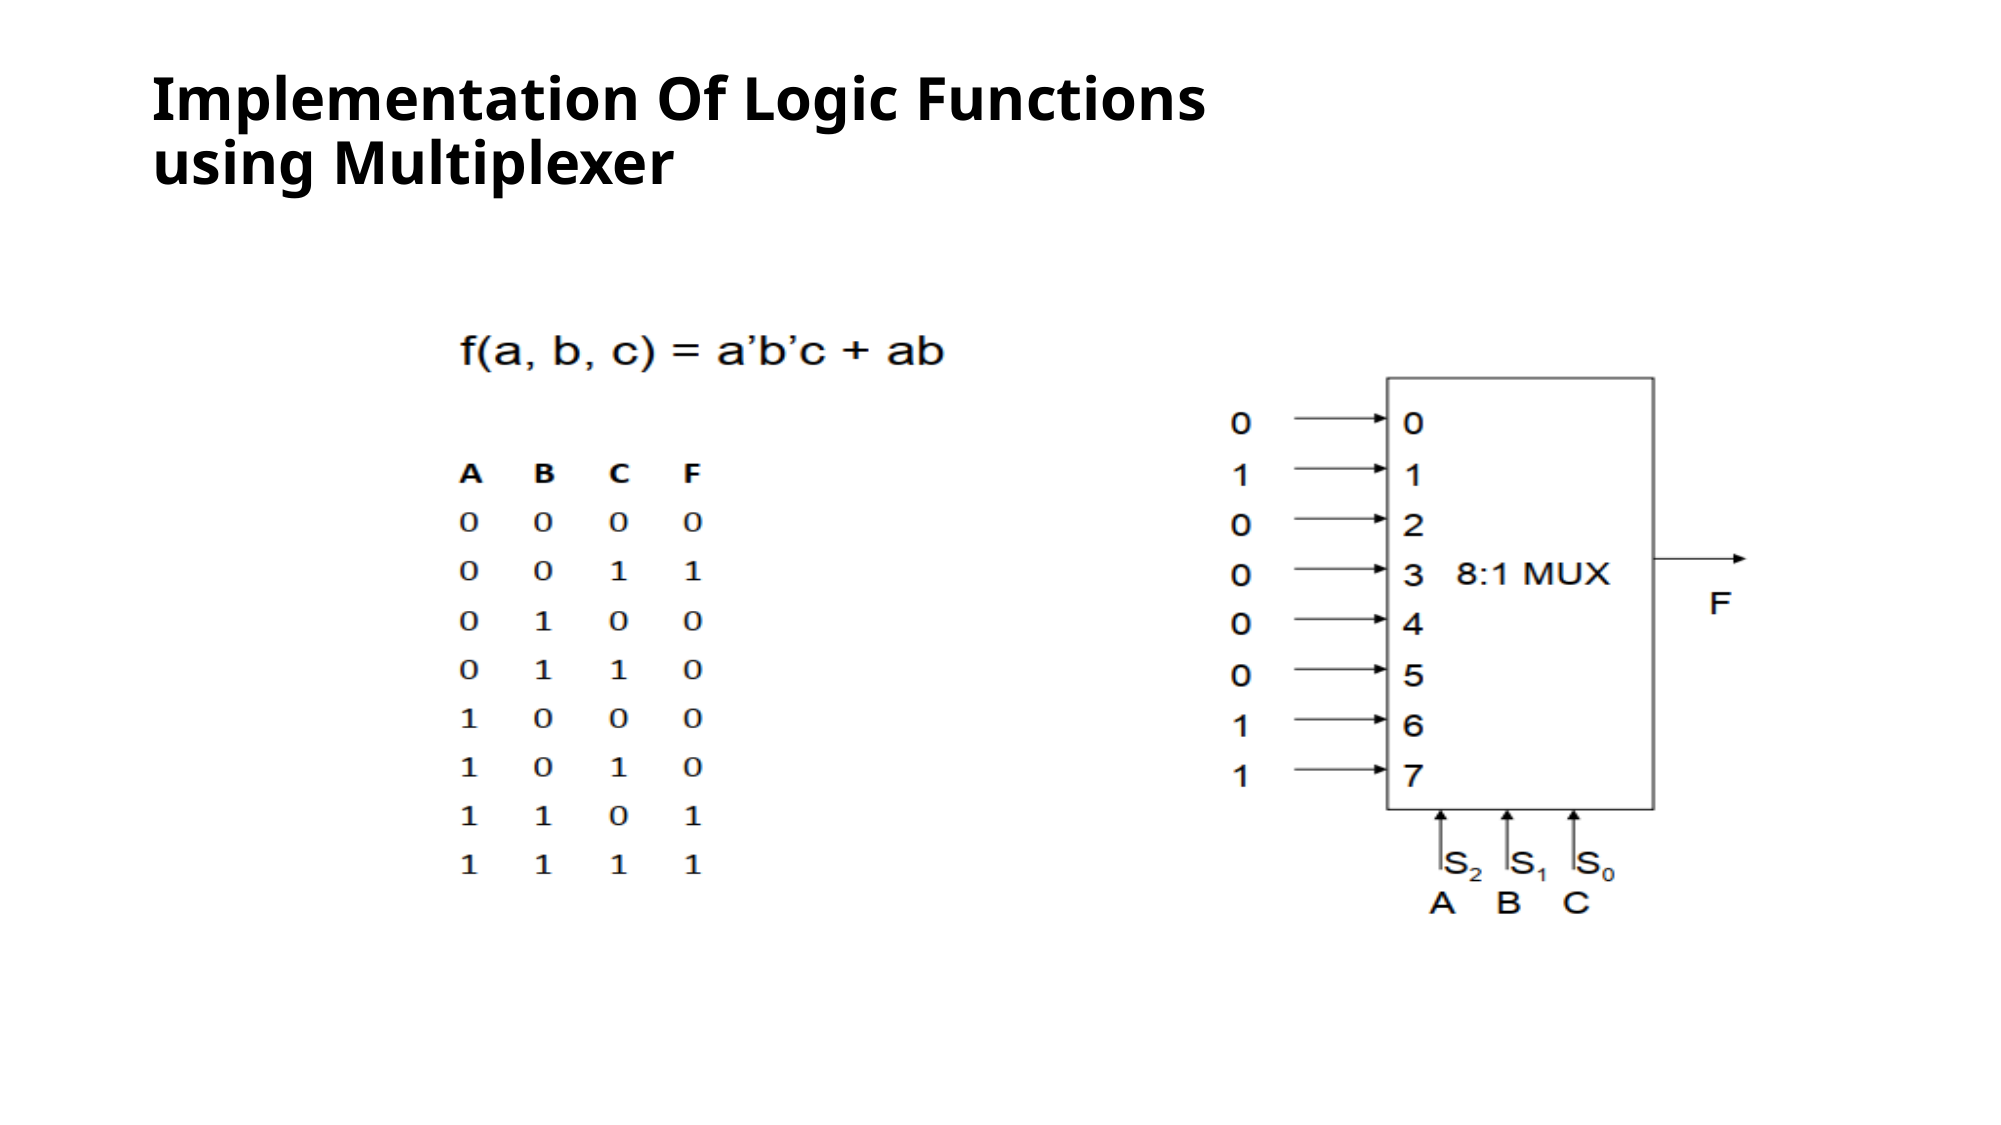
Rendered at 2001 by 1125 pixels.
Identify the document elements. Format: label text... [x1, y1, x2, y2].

title Implementation Of Logic Functions using Multiplexer [137, 59, 1863, 278]
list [373, 312, 1851, 970]
